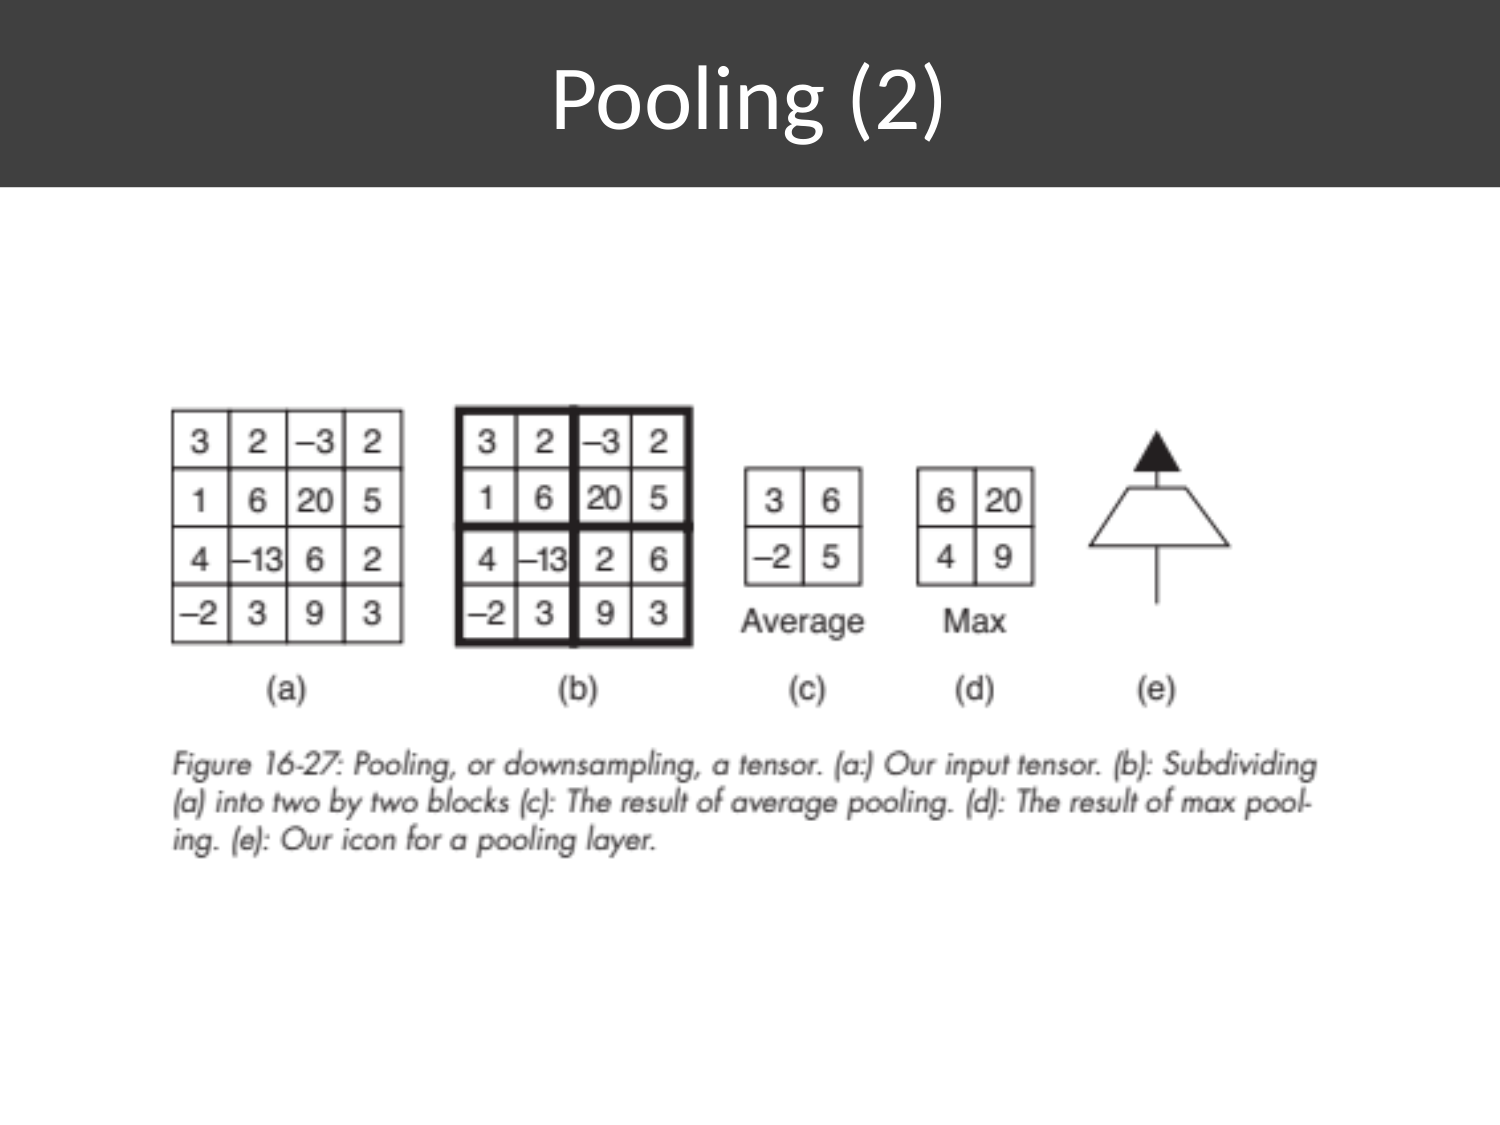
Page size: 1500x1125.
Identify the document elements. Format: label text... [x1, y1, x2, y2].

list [150, 392, 1350, 876]
title Pooling (2) [0, 0, 1500, 188]
